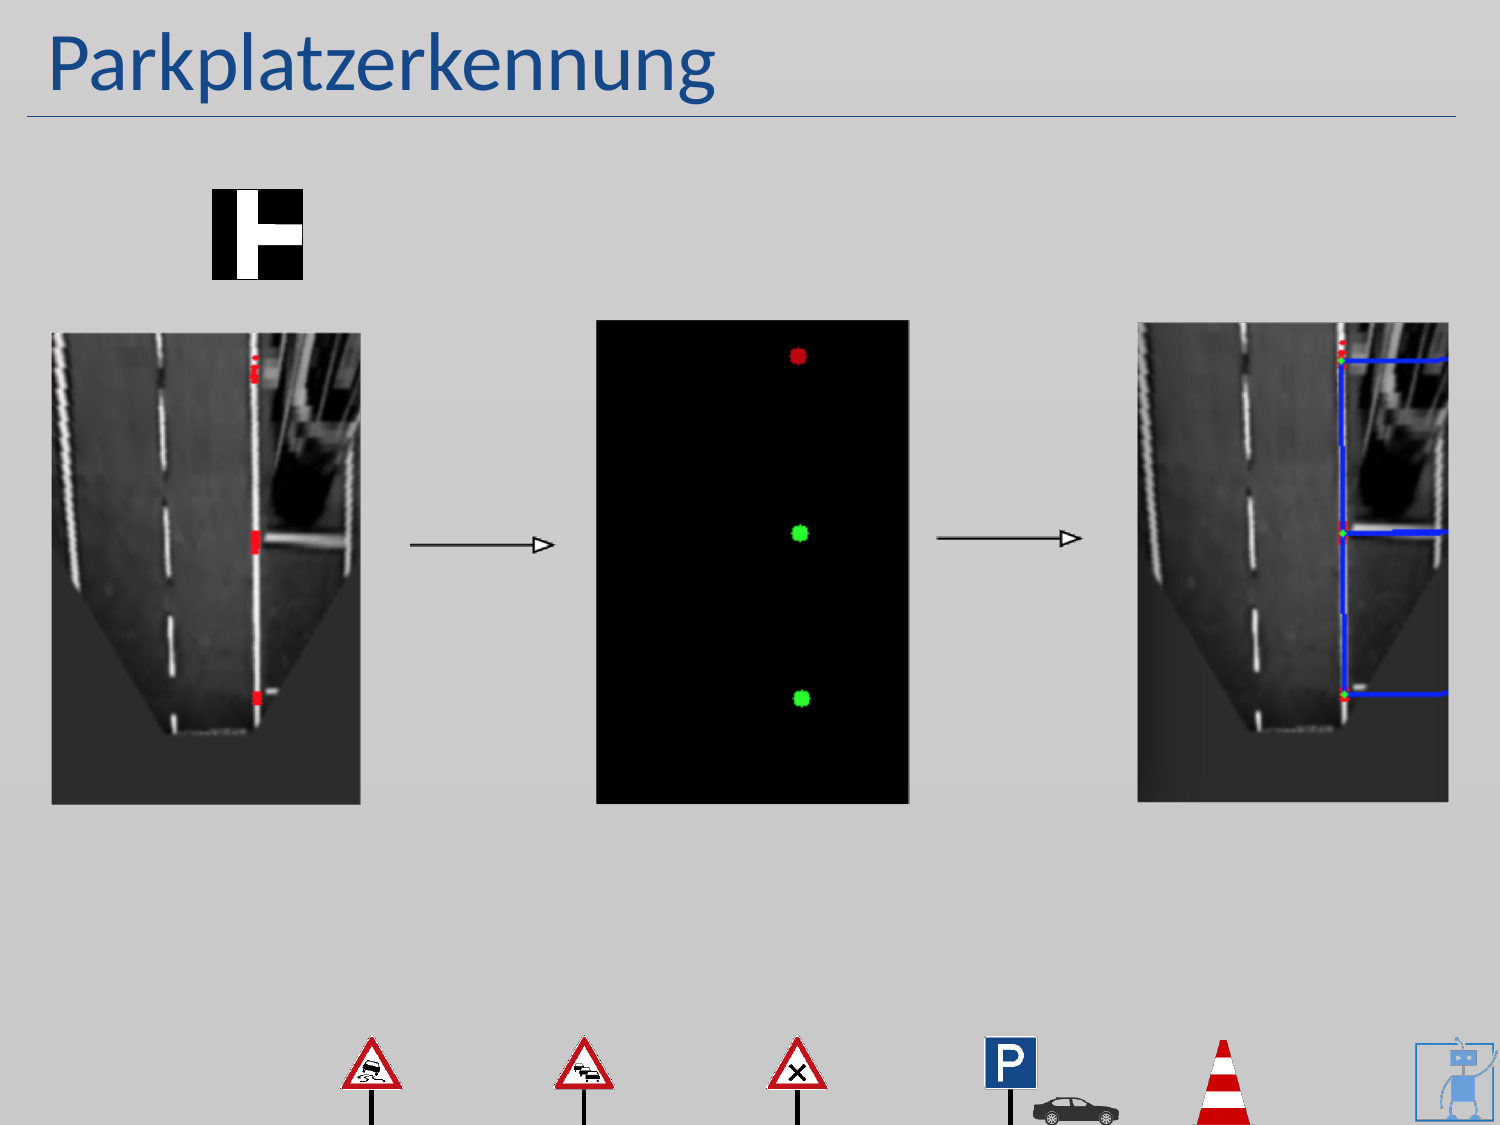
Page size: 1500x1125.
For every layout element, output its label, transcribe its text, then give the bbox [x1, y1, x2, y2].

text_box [766, 1035, 828, 1125]
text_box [553, 1035, 615, 1125]
picture [1038, 1082, 1124, 1125]
picture [1191, 1040, 1255, 1125]
text_box Parkplatzerkennung [13, 0, 733, 115]
picture [51, 320, 1449, 805]
picture [1412, 1036, 1500, 1125]
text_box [340, 1035, 403, 1125]
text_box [983, 1035, 1038, 1125]
text_box [212, 189, 303, 280]
